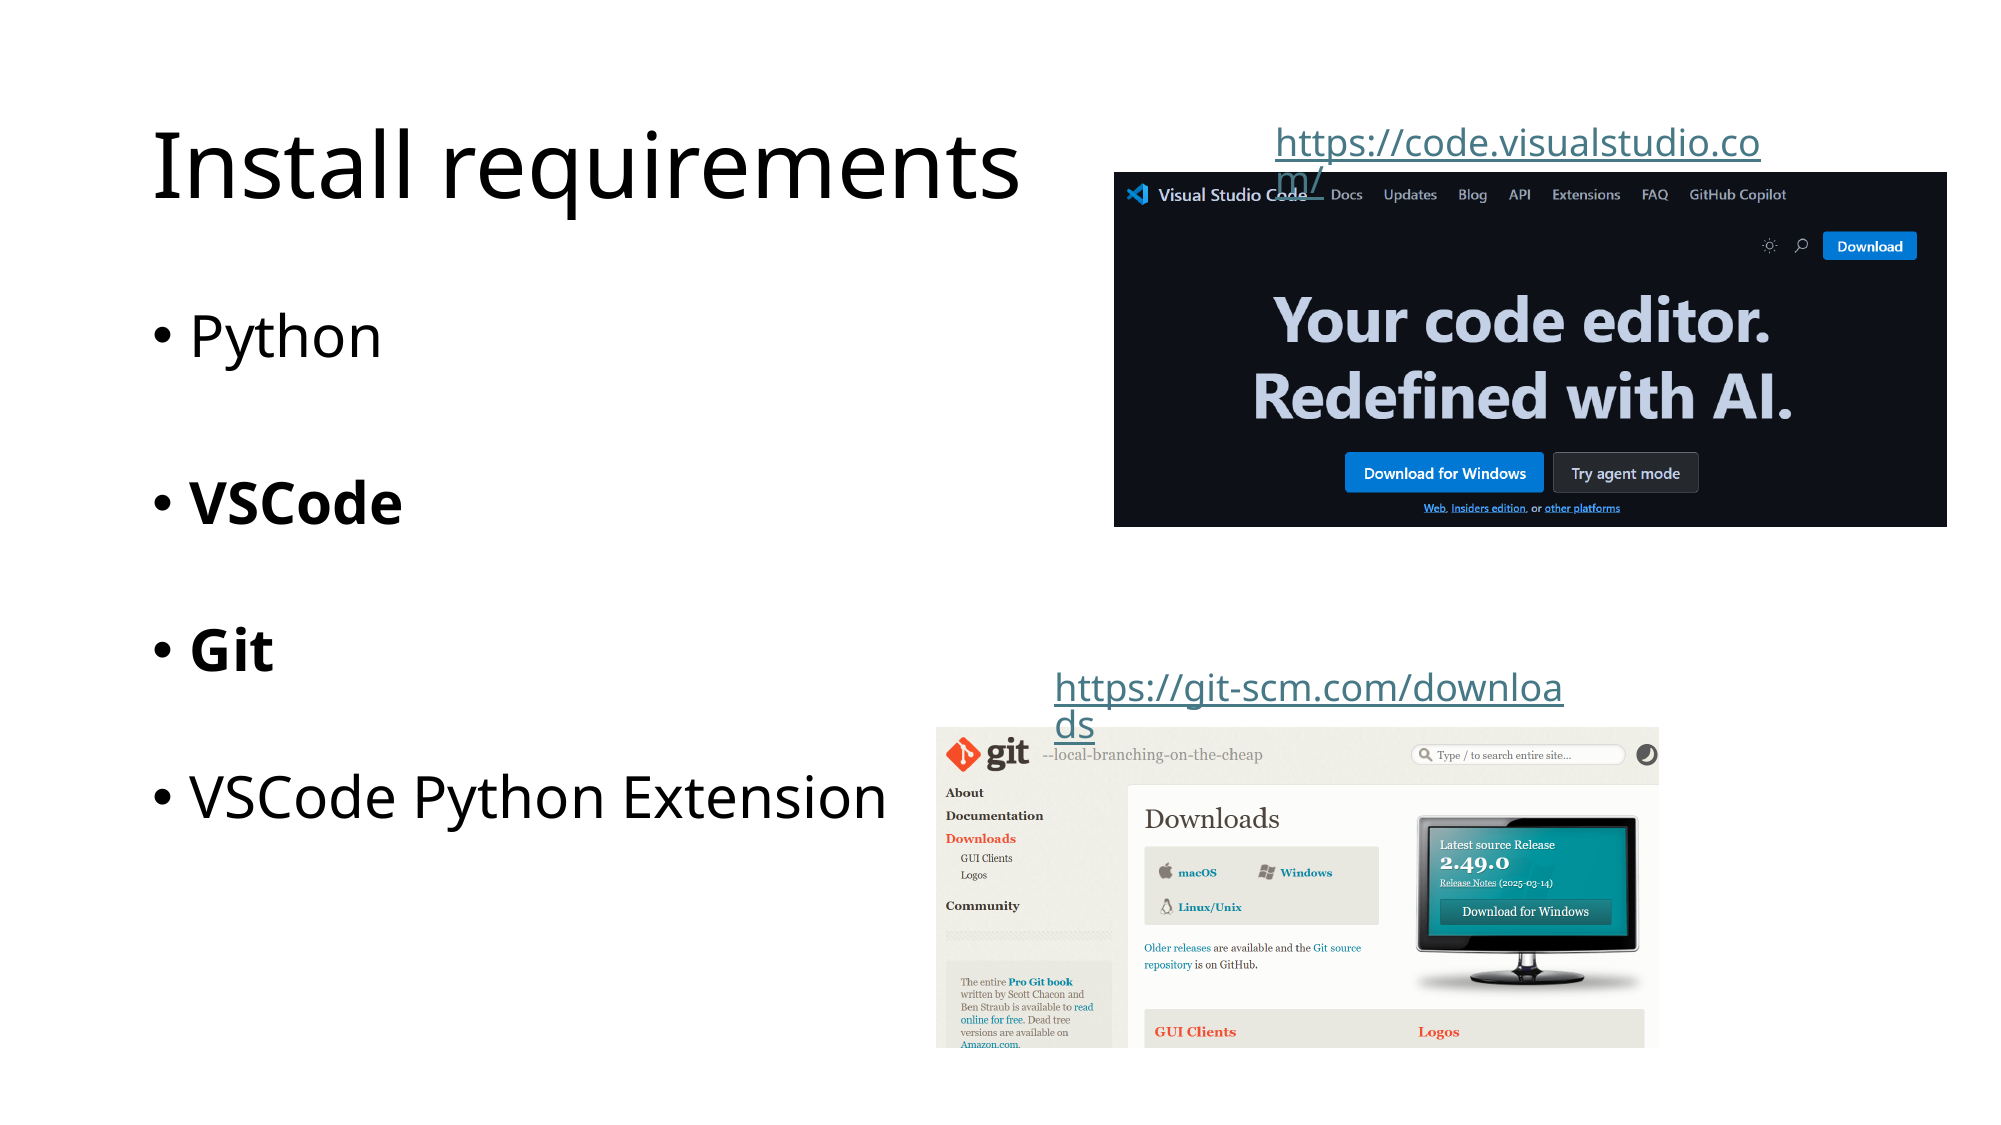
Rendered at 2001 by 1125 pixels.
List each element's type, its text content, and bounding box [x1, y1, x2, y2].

title Install requirements [137, 59, 1863, 278]
list Python VSCode Git VSCode Python Extension [137, 299, 1863, 1014]
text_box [1114, 111, 1947, 528]
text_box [935, 655, 1660, 1049]
